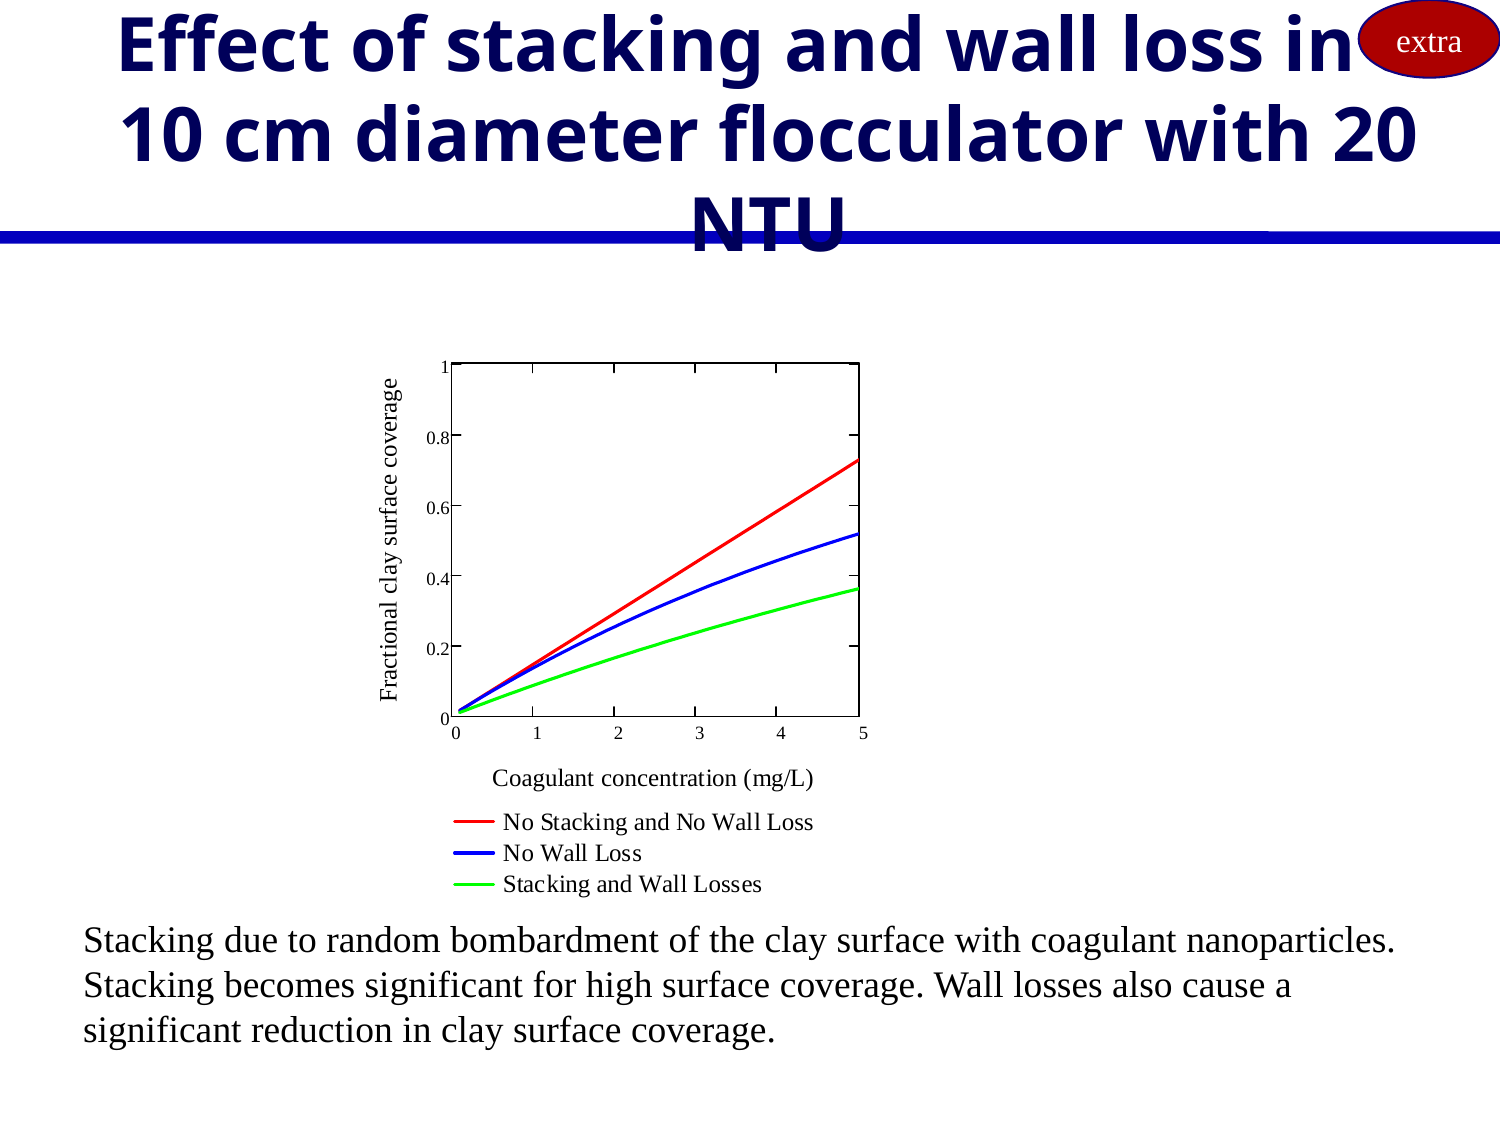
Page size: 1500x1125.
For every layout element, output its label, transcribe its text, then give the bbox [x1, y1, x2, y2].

text_box Stacking due to random bombardment of the clay surface with coagulant nanoparticles. Stacking becomes significant for high surface coverage. Wall losses also cause a significant reduction in clay surface coverage. [68, 907, 1431, 1058]
text_box extra [1358, 0, 1500, 78]
picture [360, 331, 886, 909]
title Effect of stacking and wall loss in a 10 cm diameter flocculator with 20 NTU [75, 37, 1463, 225]
